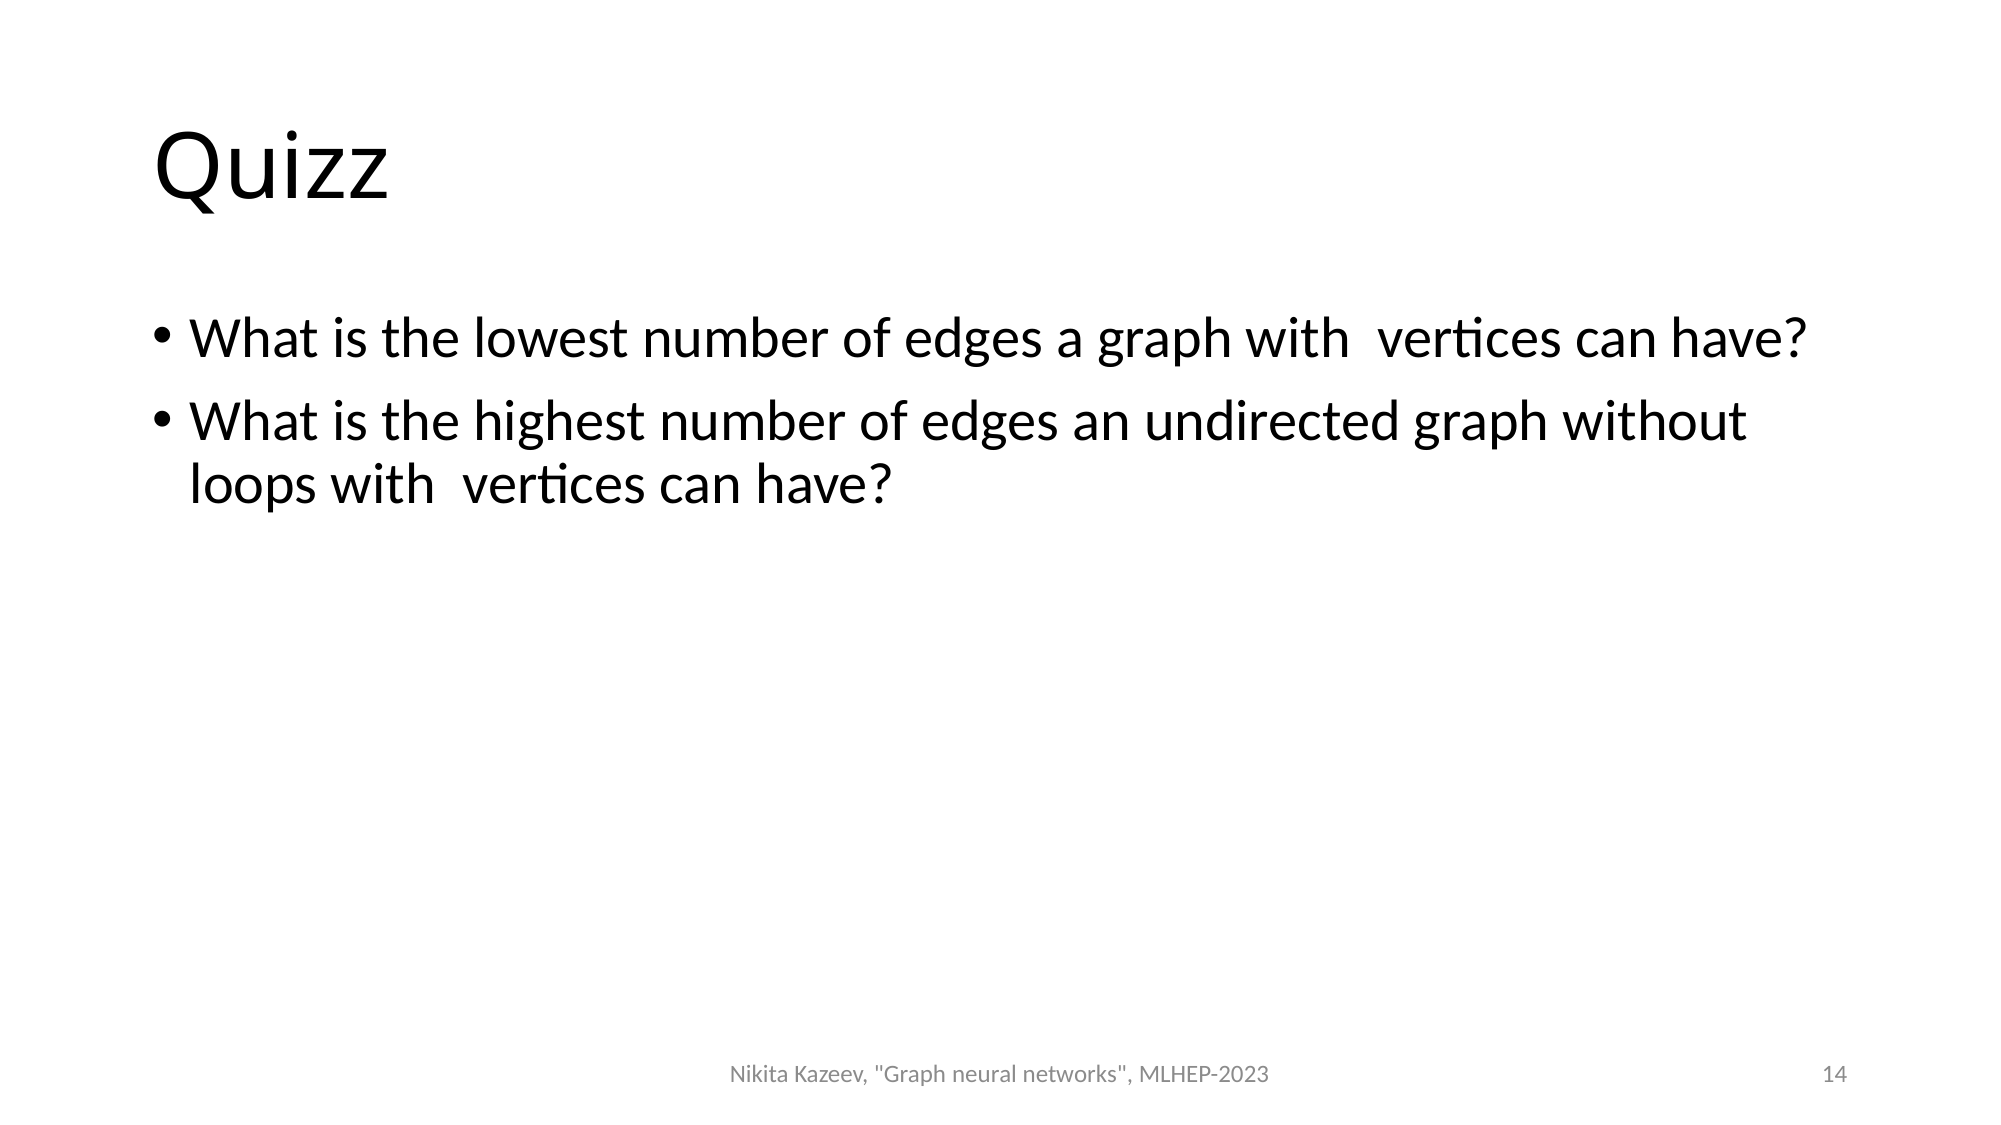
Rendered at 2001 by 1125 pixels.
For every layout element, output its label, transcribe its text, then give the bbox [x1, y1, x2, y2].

title Quizz [137, 59, 1863, 278]
footer Nikita Kazeev, "Graph neural networks", MLHEP-2023 [662, 1042, 1338, 1103]
slide_number 14 [1412, 1042, 1863, 1103]
